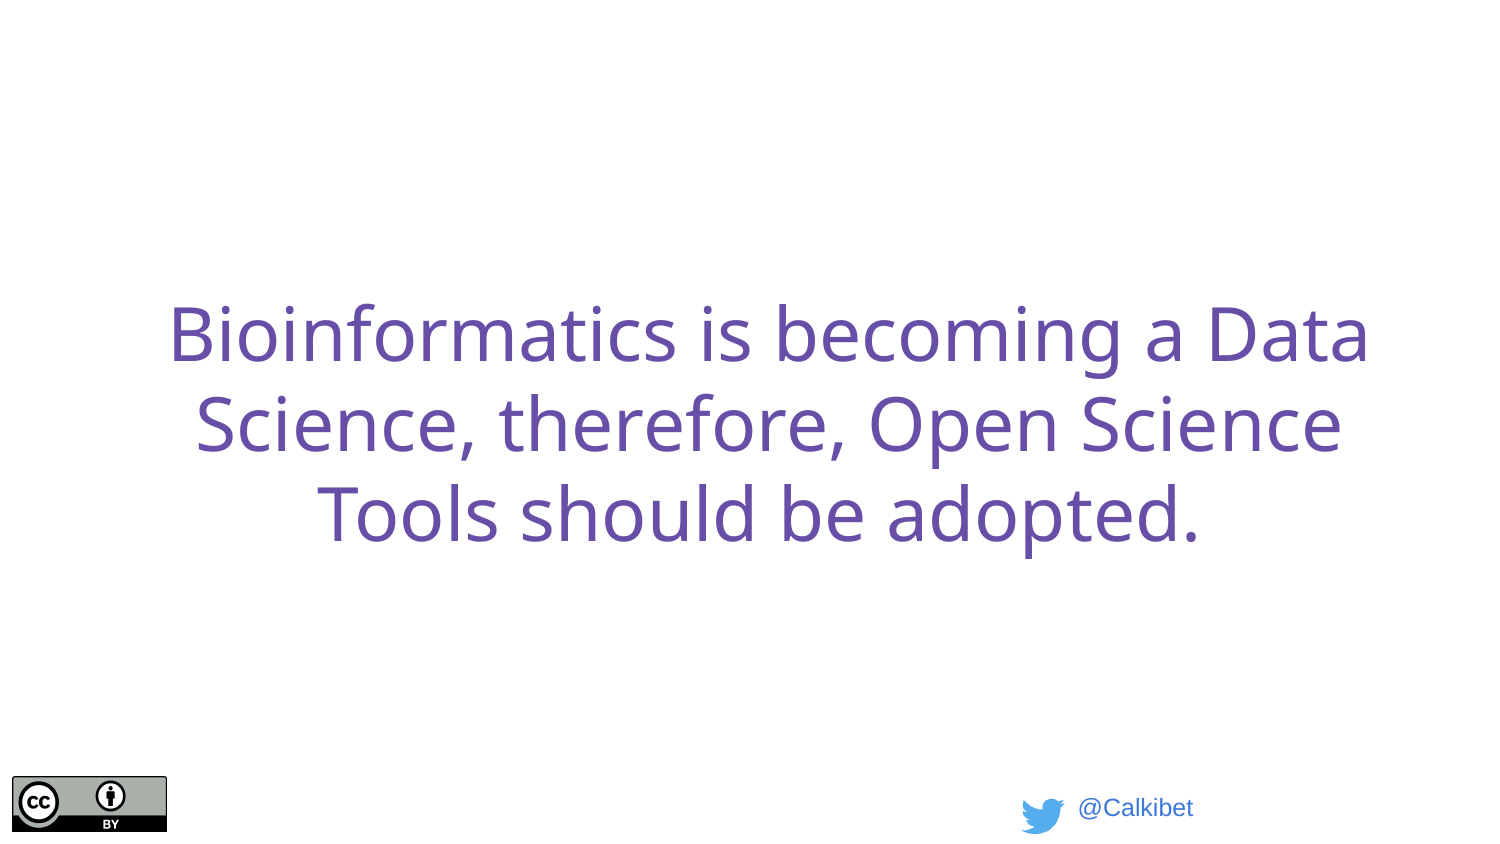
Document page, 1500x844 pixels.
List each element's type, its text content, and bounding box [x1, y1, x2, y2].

picture [12, 776, 167, 832]
picture [1010, 794, 1069, 839]
title Bioinformatics is becoming a Data Science, therefore, Open Science Tools should be adopted. [80, 86, 1460, 758]
